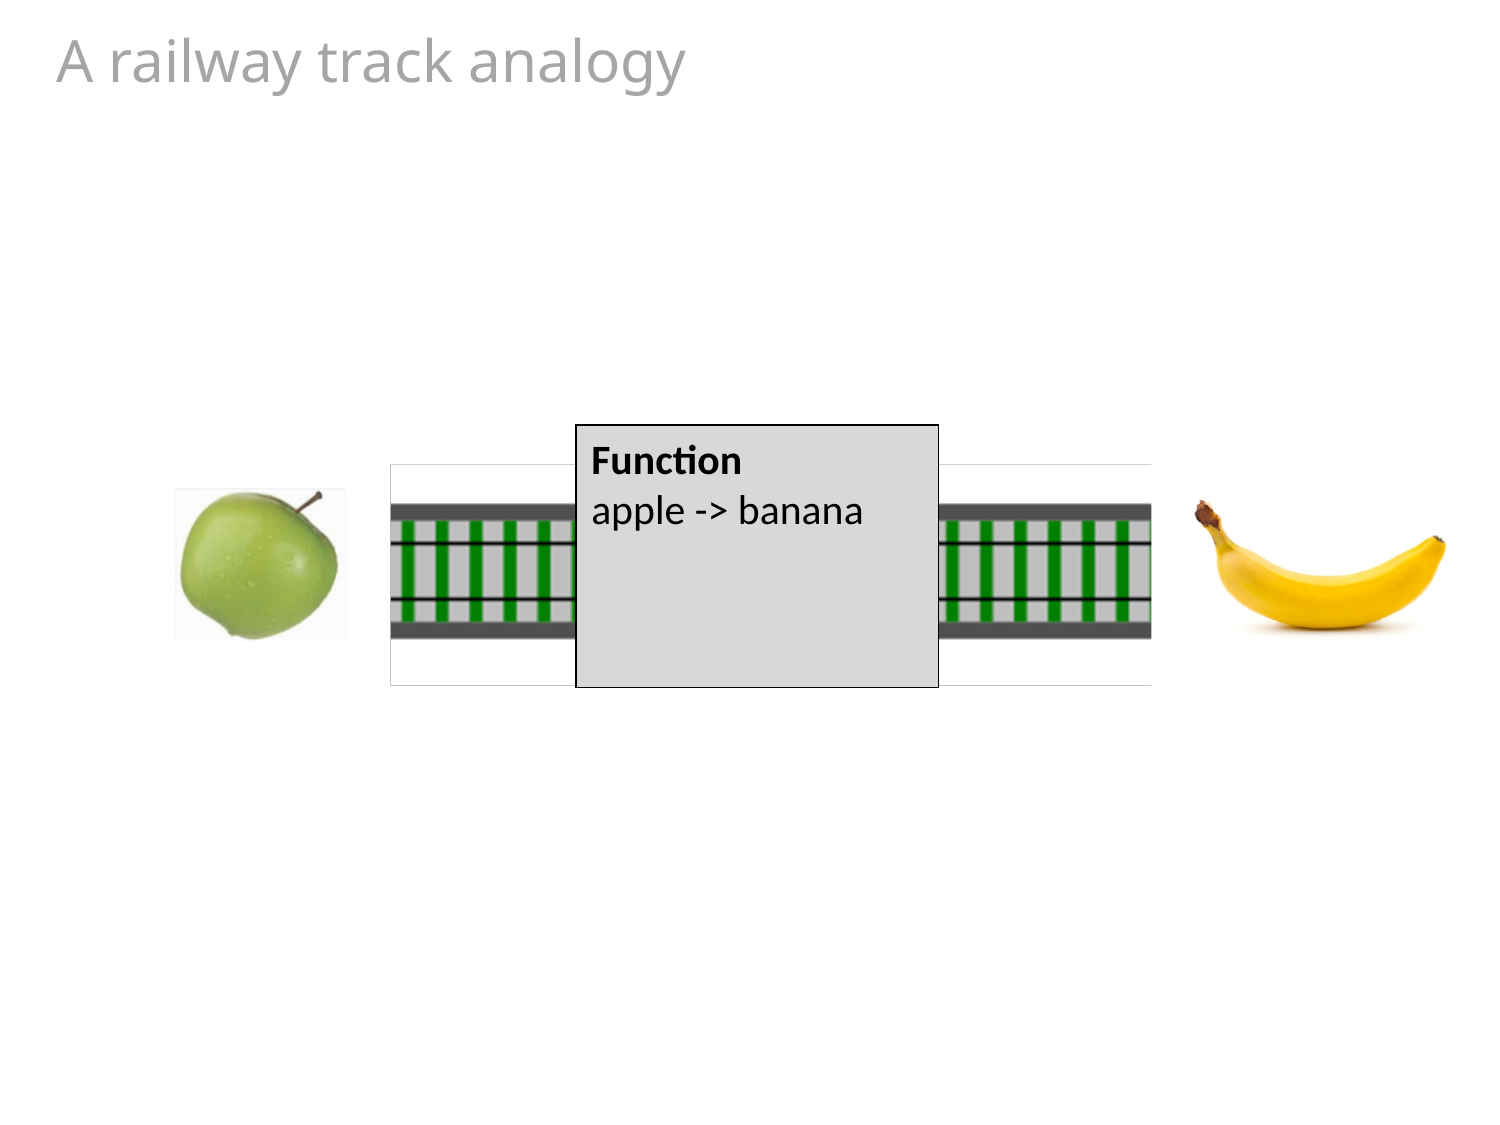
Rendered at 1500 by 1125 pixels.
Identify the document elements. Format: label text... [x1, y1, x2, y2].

text_box Function apple -> banana [576, 425, 939, 460]
picture [174, 487, 347, 642]
picture [1174, 474, 1468, 640]
picture [388, 462, 1152, 688]
title A railway track analogy [41, 19, 1459, 100]
